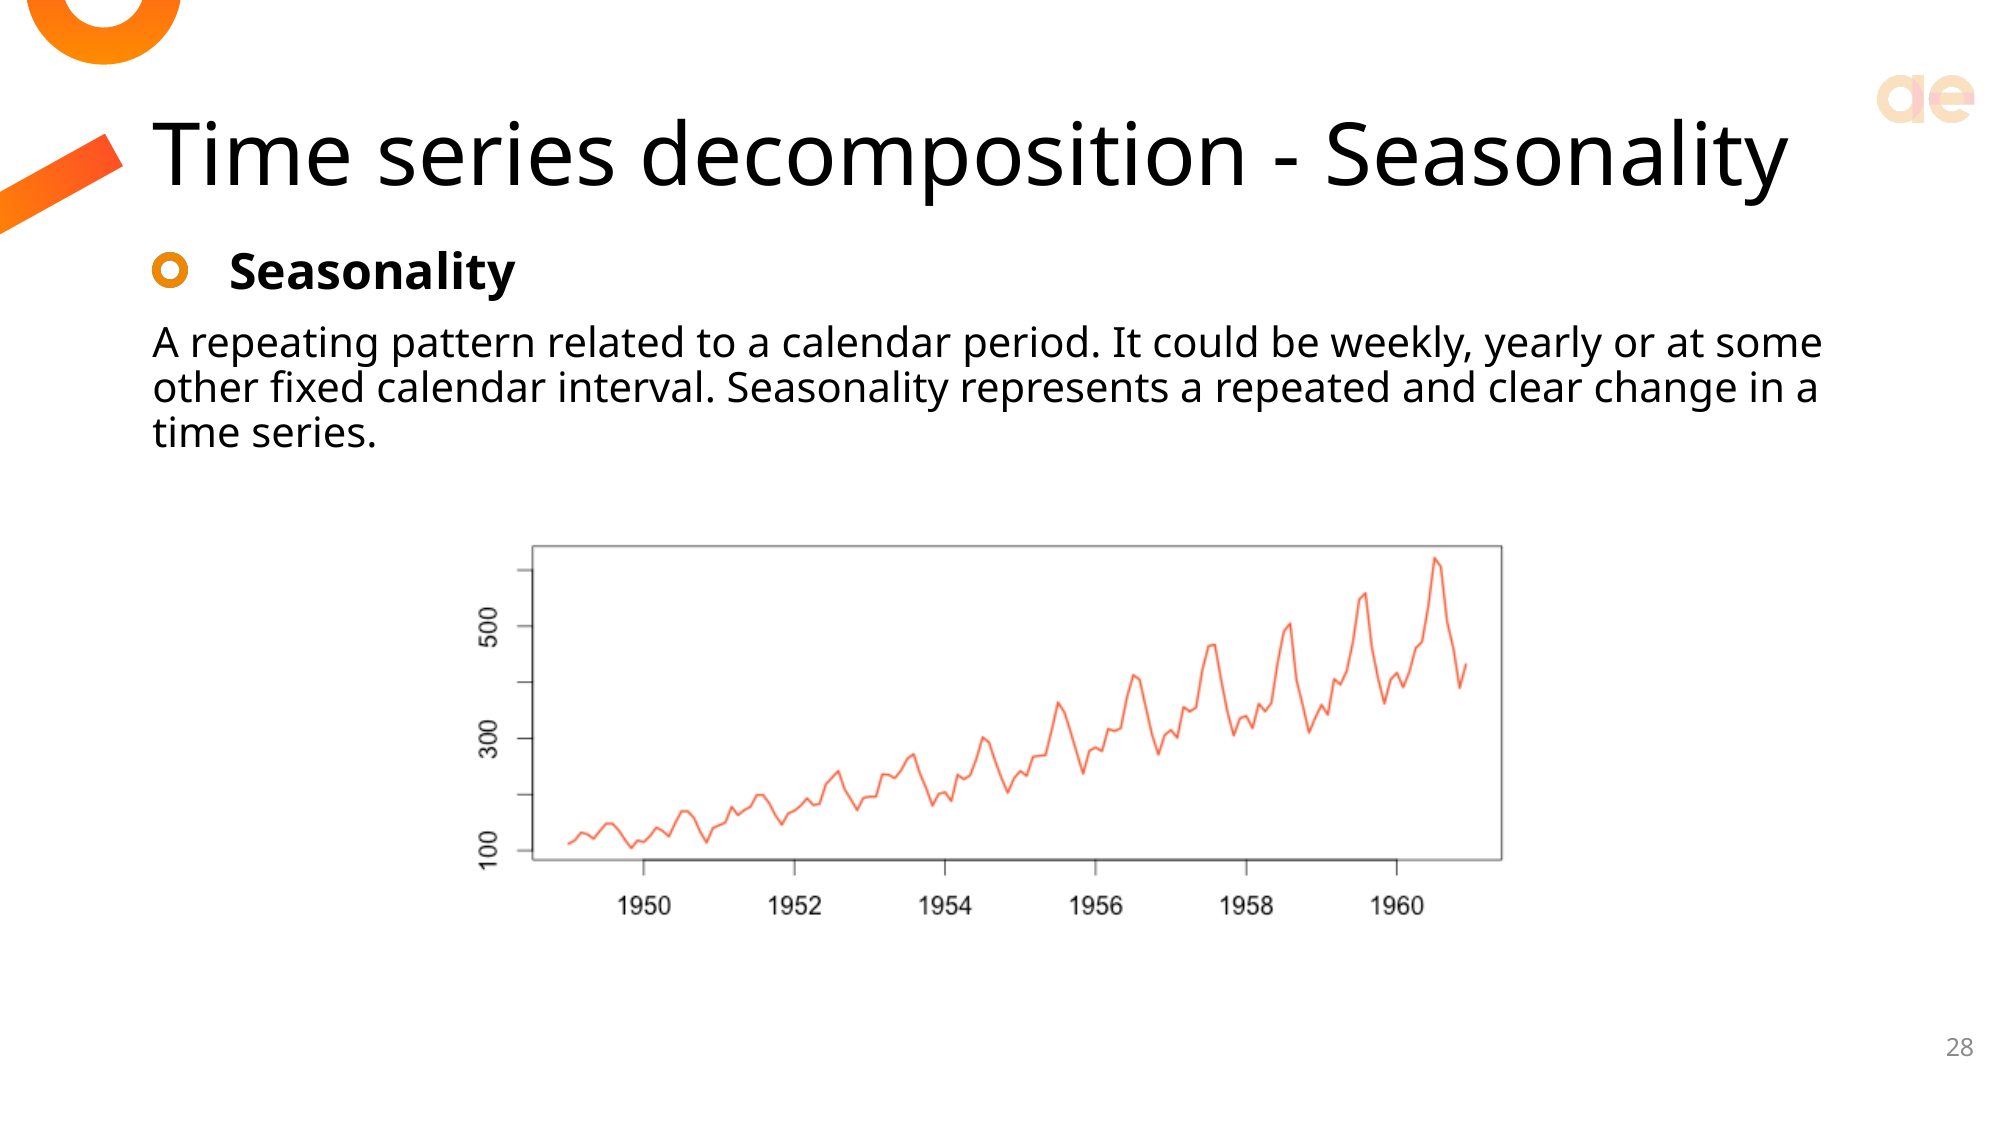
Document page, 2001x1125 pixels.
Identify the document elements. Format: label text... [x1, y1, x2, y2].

slide_number 28 [1726, 1019, 1975, 1079]
picture [152, 252, 188, 288]
picture [463, 500, 1537, 943]
picture [1877, 75, 1975, 123]
title Time series decomposition - Seasonality [137, 79, 1863, 212]
list Seasonality A repeating pattern related to a calendar period. It could be weekly, yearly or at some other fixed calendar interval. Seasonality represents a repeated and clear change in a time series. [137, 238, 1863, 1014]
